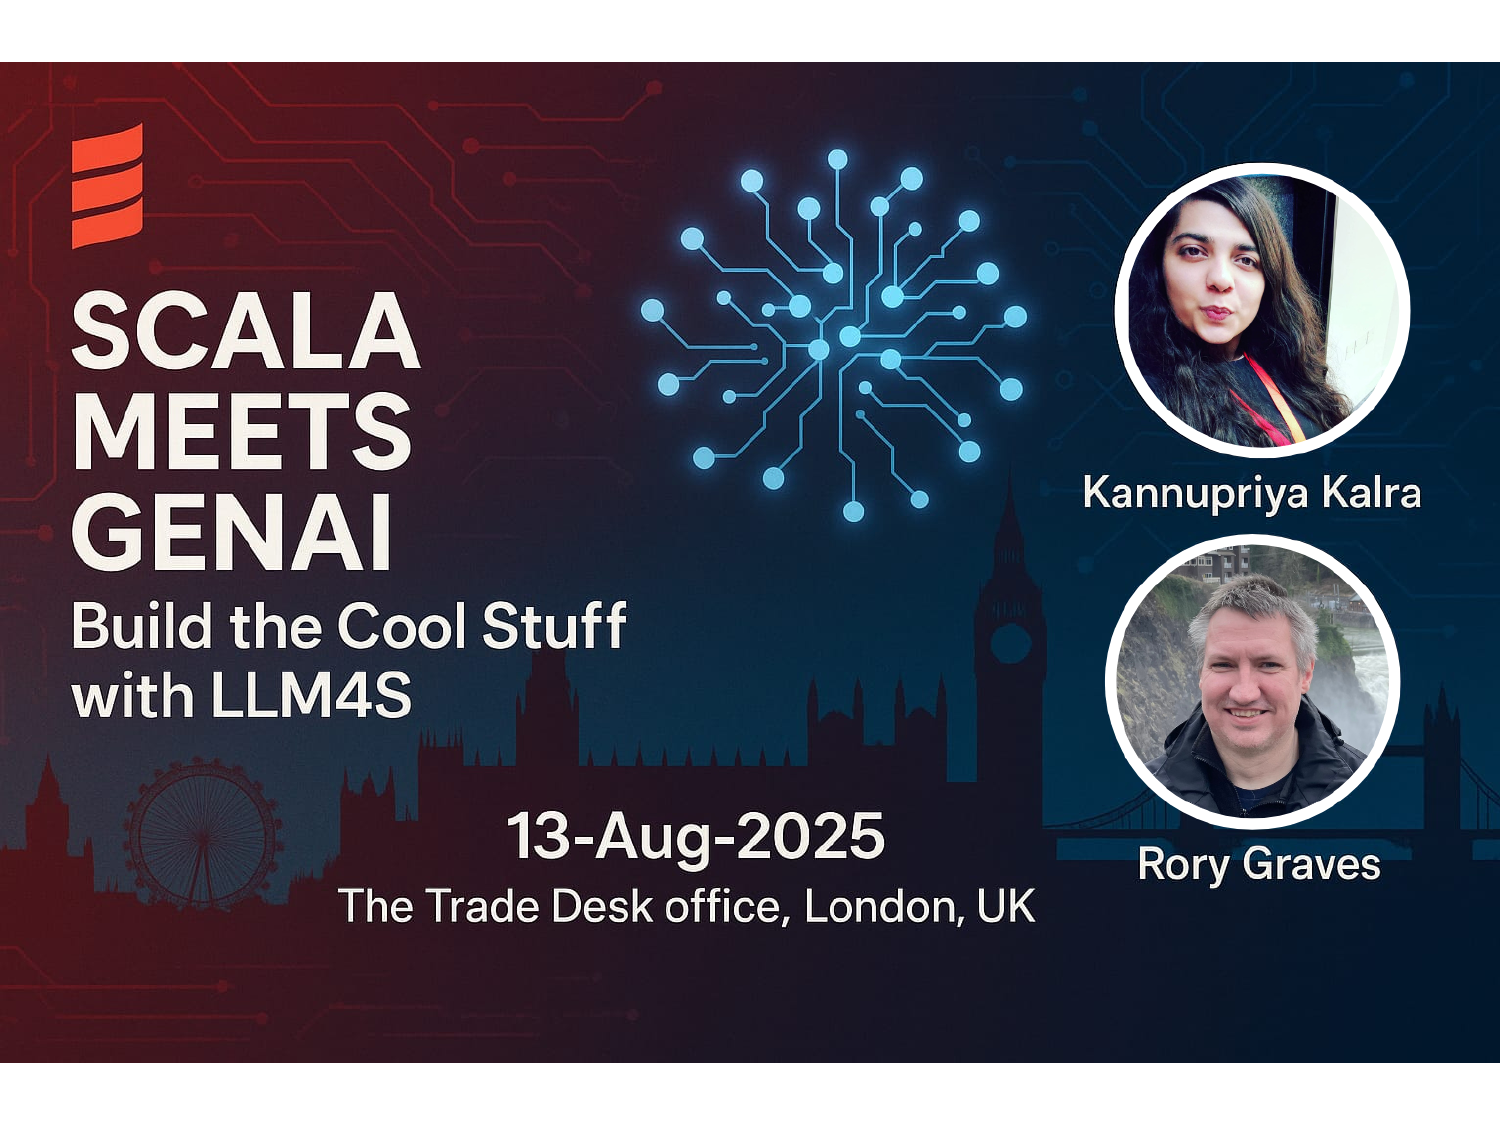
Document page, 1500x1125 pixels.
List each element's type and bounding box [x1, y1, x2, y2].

picture [0, 62, 1500, 1063]
